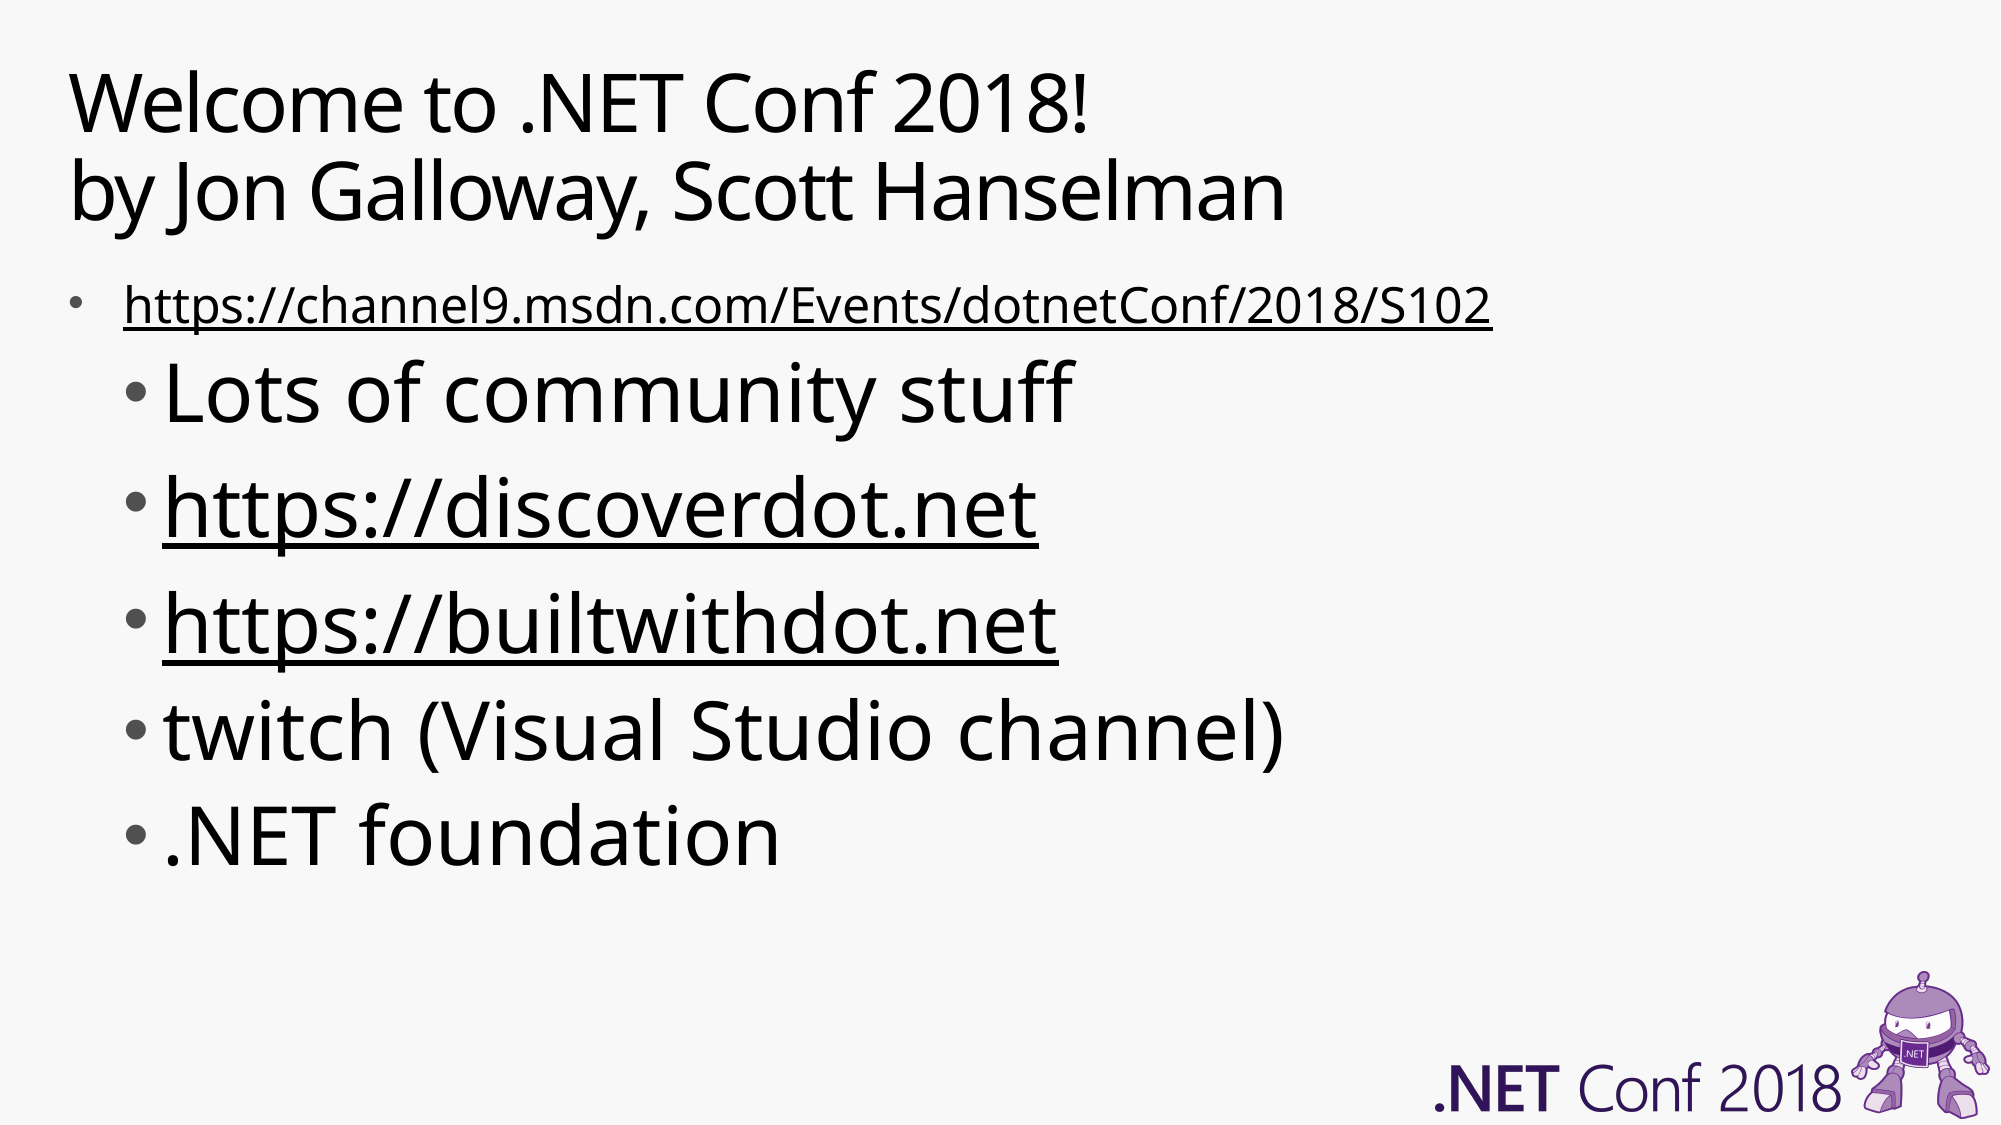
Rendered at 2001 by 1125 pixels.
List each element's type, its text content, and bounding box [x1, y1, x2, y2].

list https://channel9.msdn.com/Events/dotnetConf/2018/S102 Lots of community stuff https://discoverdot.net https://builtwithdot.net twitch (Visual Studio channel) .NET foundation [44, 259, 1956, 889]
picture [1851, 971, 1990, 1119]
picture [1435, 1062, 1841, 1112]
title Welcome to .NET Conf 2018! by Jon Galloway, Scott Hanselman [44, 47, 1957, 196]
